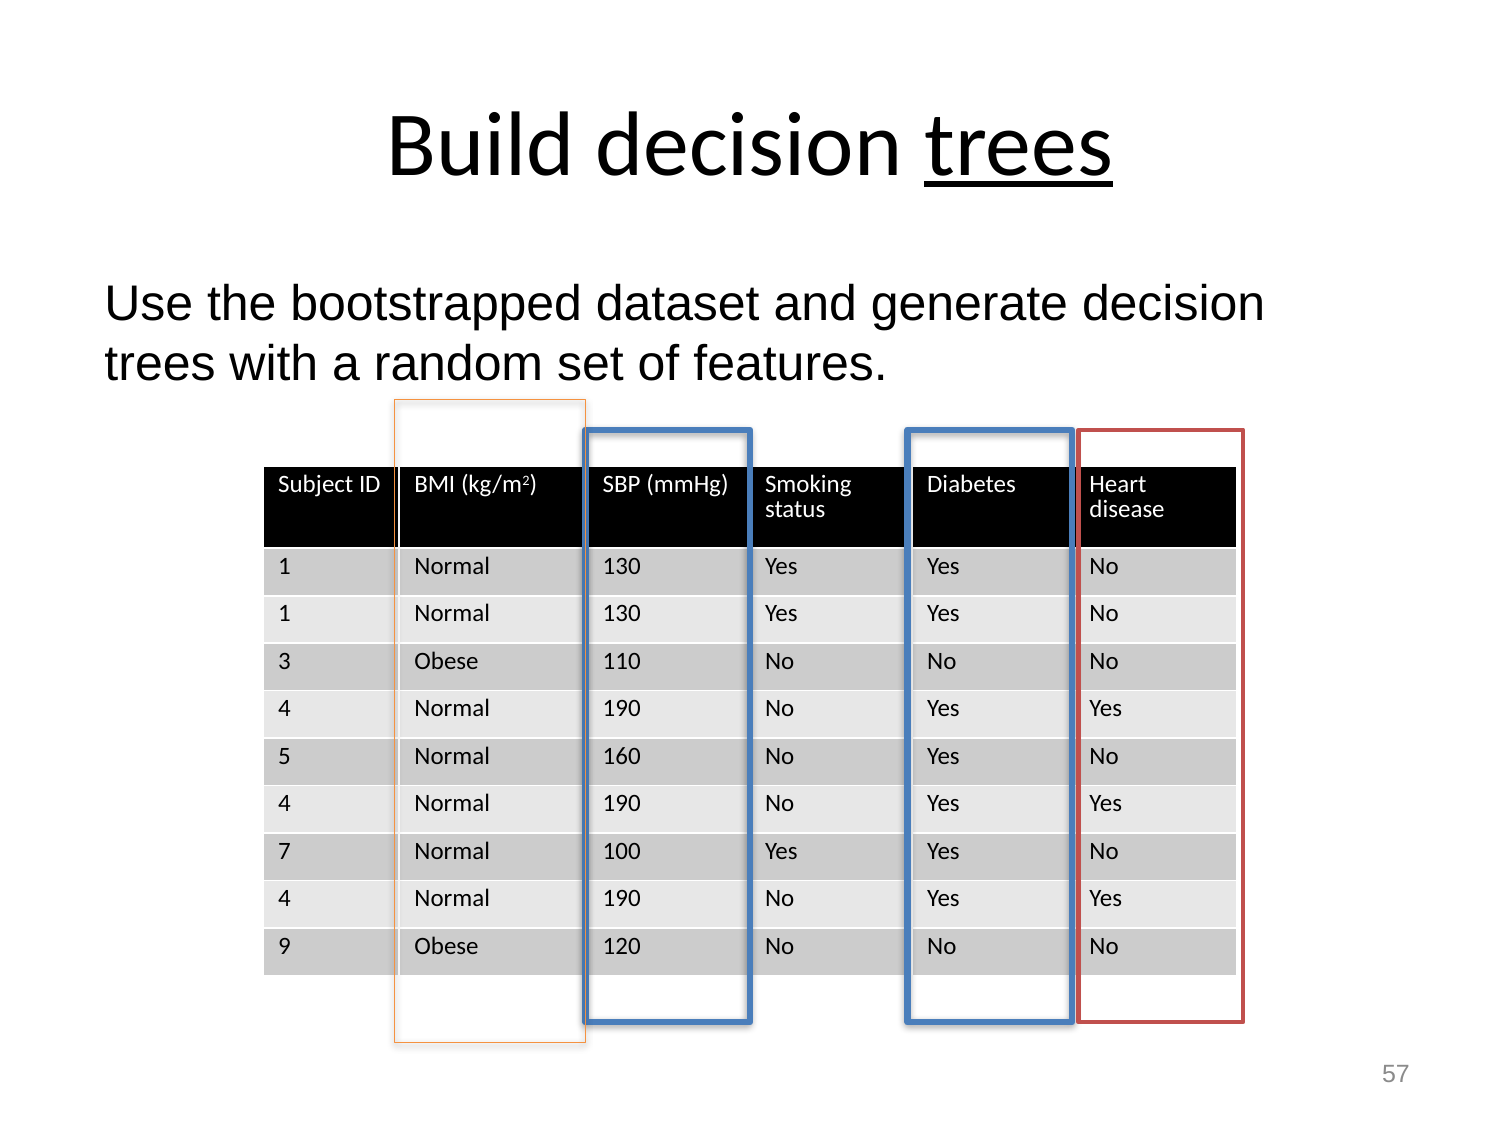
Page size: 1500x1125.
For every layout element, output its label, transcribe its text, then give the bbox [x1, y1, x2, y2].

table_cell 7 [264, 834, 389, 880]
table_cell No [755, 929, 902, 975]
table_header Smoking status [755, 467, 902, 547]
table_cell Yes [755, 834, 902, 880]
table_cell 3 [264, 644, 389, 690]
text_box [591, 429, 751, 1023]
table_cell 9 [264, 929, 389, 975]
table_cell 4 [264, 881, 389, 927]
table_cell No [755, 881, 902, 927]
slide_number 57 [1074, 1042, 1425, 1103]
table_cell No [755, 691, 902, 737]
text_box [394, 399, 586, 1043]
table_cell 4 [264, 786, 389, 832]
title Build decision trees [75, 45, 1425, 233]
table_cell No [755, 644, 902, 690]
table_cell 5 [264, 739, 389, 785]
text_box Use the bootstrapped dataset and generate decision trees with a random set of features. [89, 262, 1397, 398]
table_cell No [755, 786, 902, 832]
table_cell 1 [264, 597, 389, 642]
table_cell No [755, 739, 902, 785]
text_box [1076, 428, 1245, 1024]
table_cell Yes [755, 549, 902, 595]
table_cell Yes [755, 597, 902, 642]
table_header Subject ID [264, 467, 389, 547]
text_box [907, 429, 1073, 1023]
table_cell 1 [264, 549, 389, 595]
table_cell 4 [264, 691, 389, 737]
